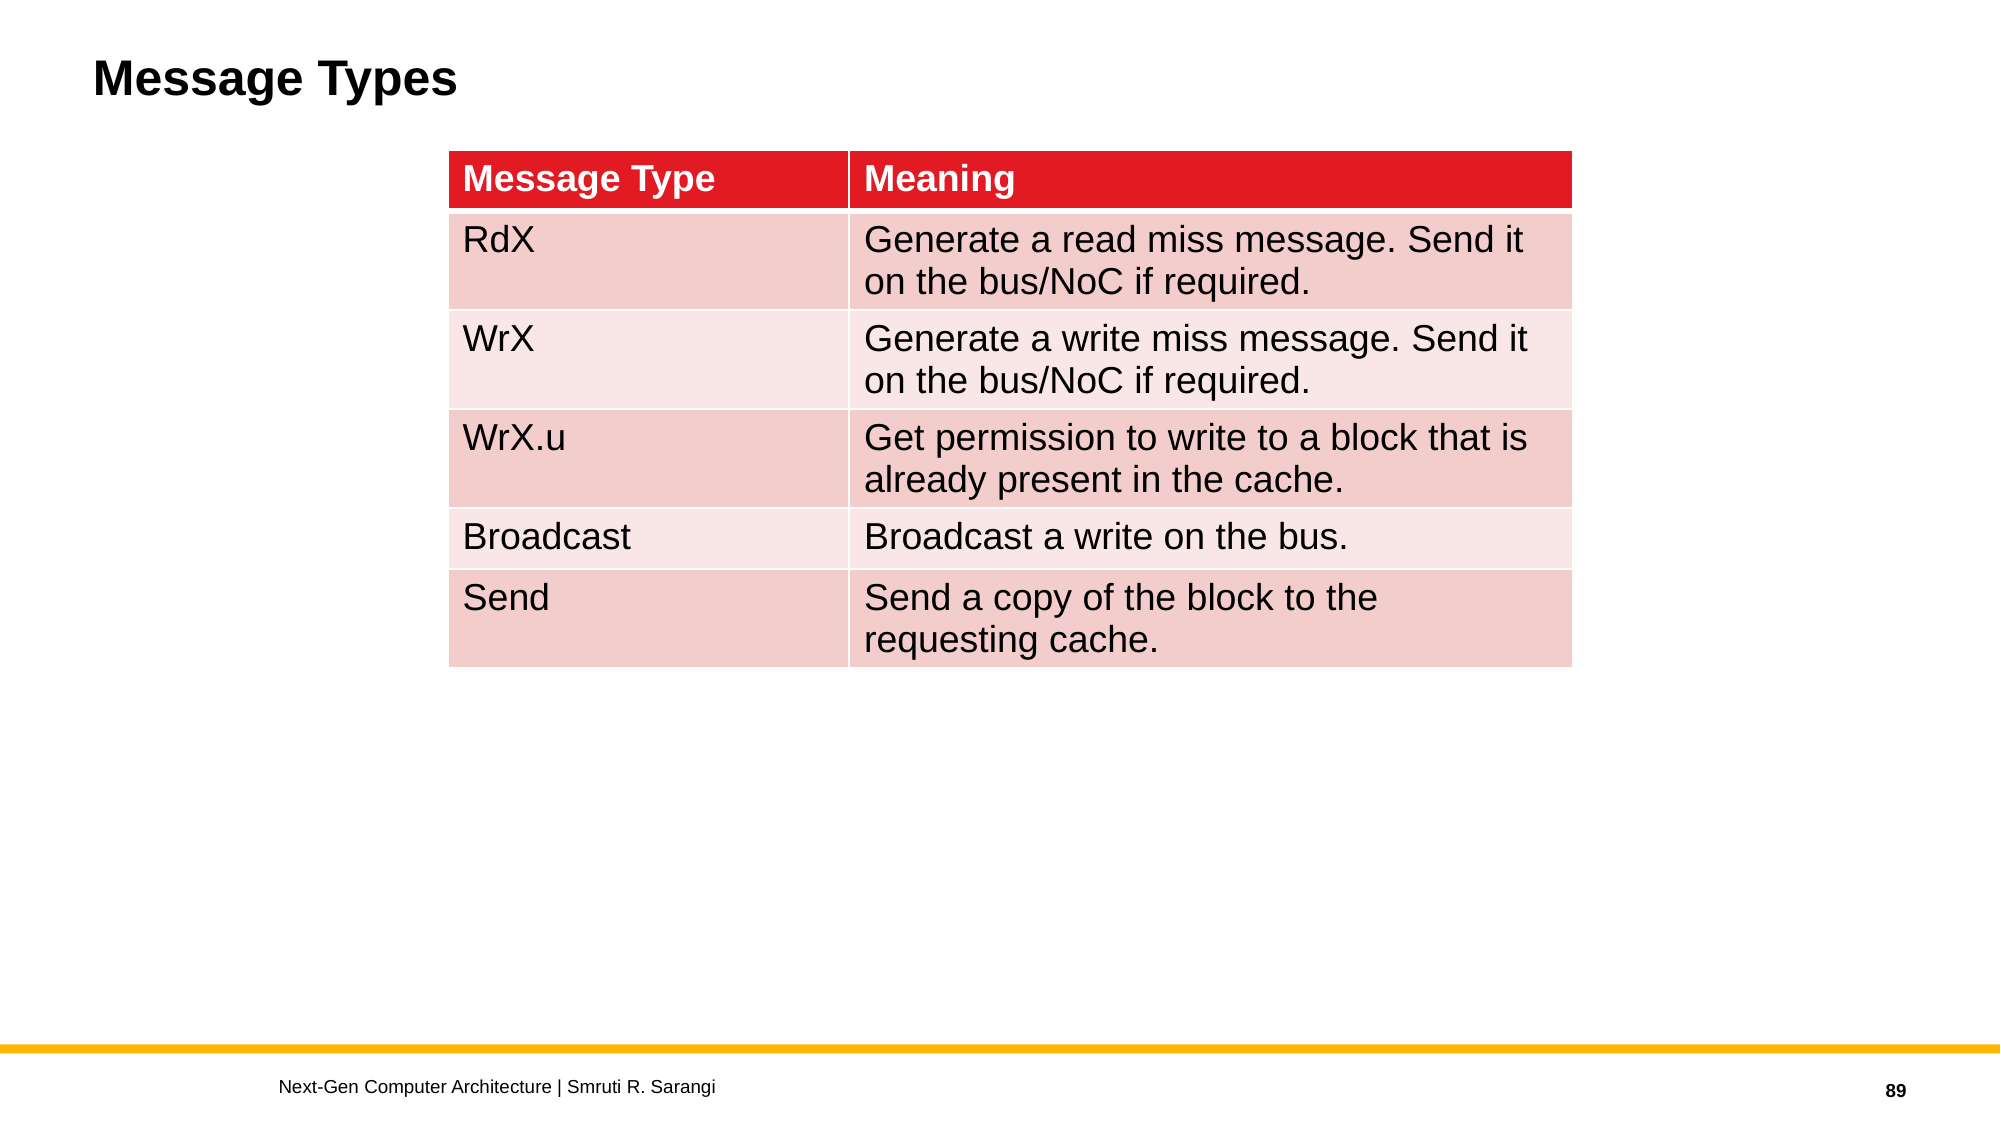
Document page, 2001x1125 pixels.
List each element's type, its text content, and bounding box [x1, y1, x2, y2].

table_cell Generate a write miss message. Send it on the bus/NoC if required. [850, 311, 1572, 408]
table_cell Broadcast a write on the bus. [850, 509, 1572, 568]
table_header Message Type [449, 151, 848, 208]
table_cell WrX [449, 311, 848, 408]
table_cell WrX.u [449, 410, 848, 507]
table_cell Broadcast [449, 509, 848, 568]
footer Next-Gen Computer Architecture | Smruti R. Sarangi [263, 1067, 1464, 1105]
table_header Meaning [850, 151, 1572, 208]
table_cell Get permission to write to a block that is already present in the cache. [850, 410, 1572, 507]
table_cell RdX [449, 214, 848, 309]
table_cell Generate a read miss message. Send it on the bus/NoC if required. [850, 214, 1572, 309]
table_cell Send [449, 570, 848, 667]
title Message Types [78, 45, 1578, 180]
table_cell Send a copy of the block to the requesting cache. [850, 570, 1572, 667]
slide_number 89 [1711, 1071, 1922, 1109]
